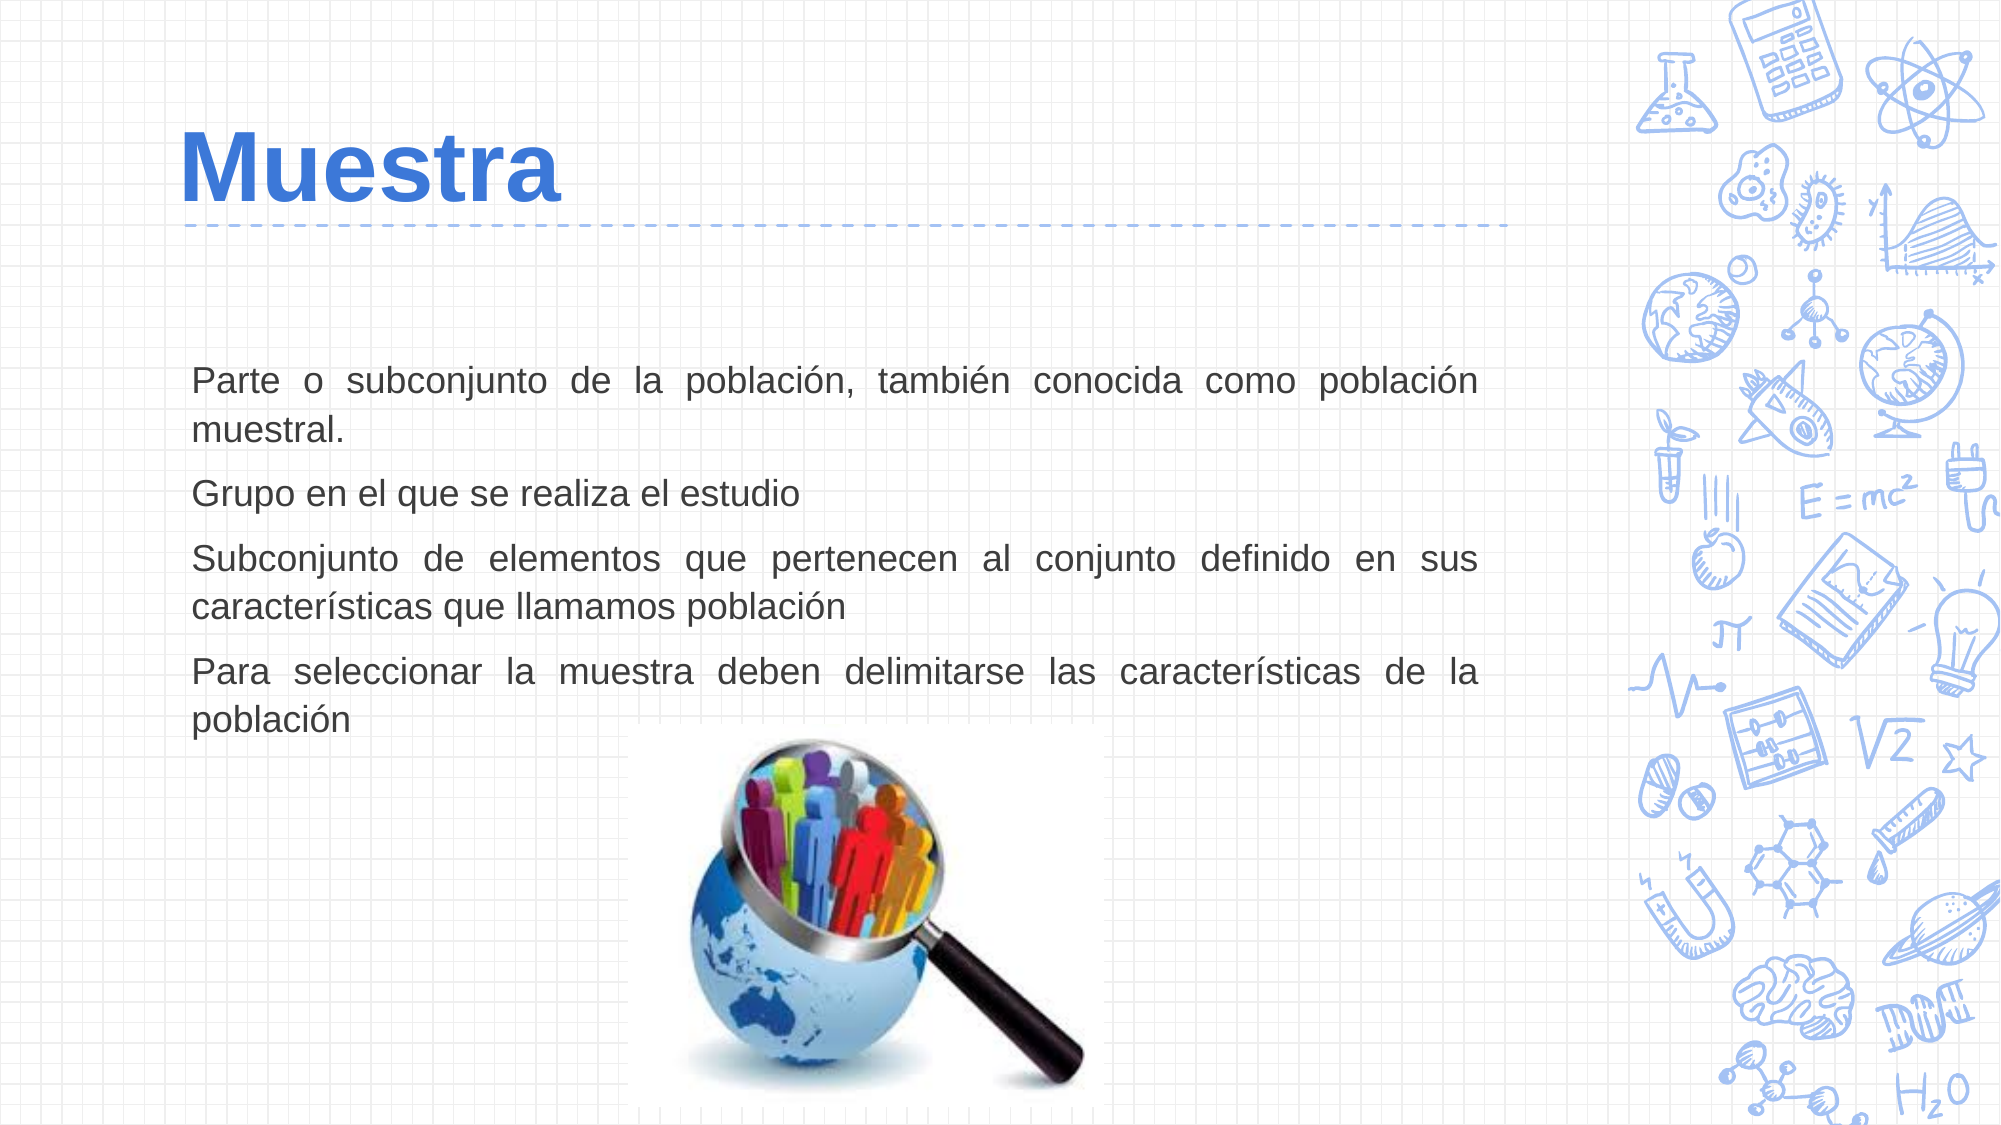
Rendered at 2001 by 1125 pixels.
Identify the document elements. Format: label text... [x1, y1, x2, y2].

title Muestra [163, 49, 1507, 237]
picture [628, 724, 1104, 1107]
text_box Parte o subconjunto de la población, también conocida como población muestral. Grupo en el que se realiza el estudio Subconjunto de elementos que pertenecen al conjunto definido en sus características que llamamos población Para seleccionar la muestra deben delimitarse las características de la población [176, 346, 1494, 748]
